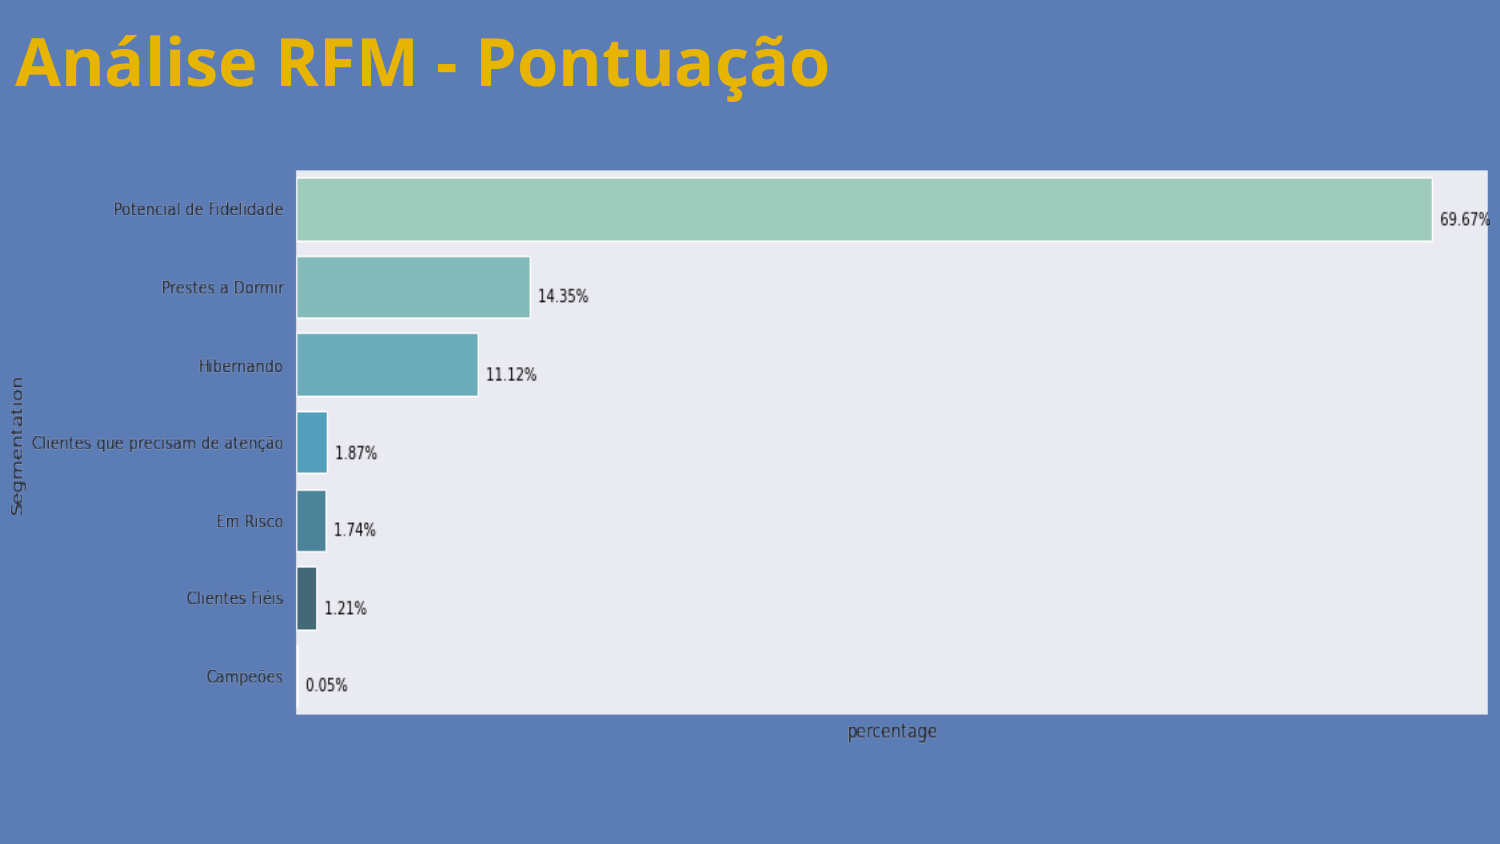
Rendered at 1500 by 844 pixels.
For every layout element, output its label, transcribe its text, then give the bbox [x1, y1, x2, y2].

picture [0, 159, 1500, 755]
title Análise RFM - Pontuação [0, 5, 1432, 110]
